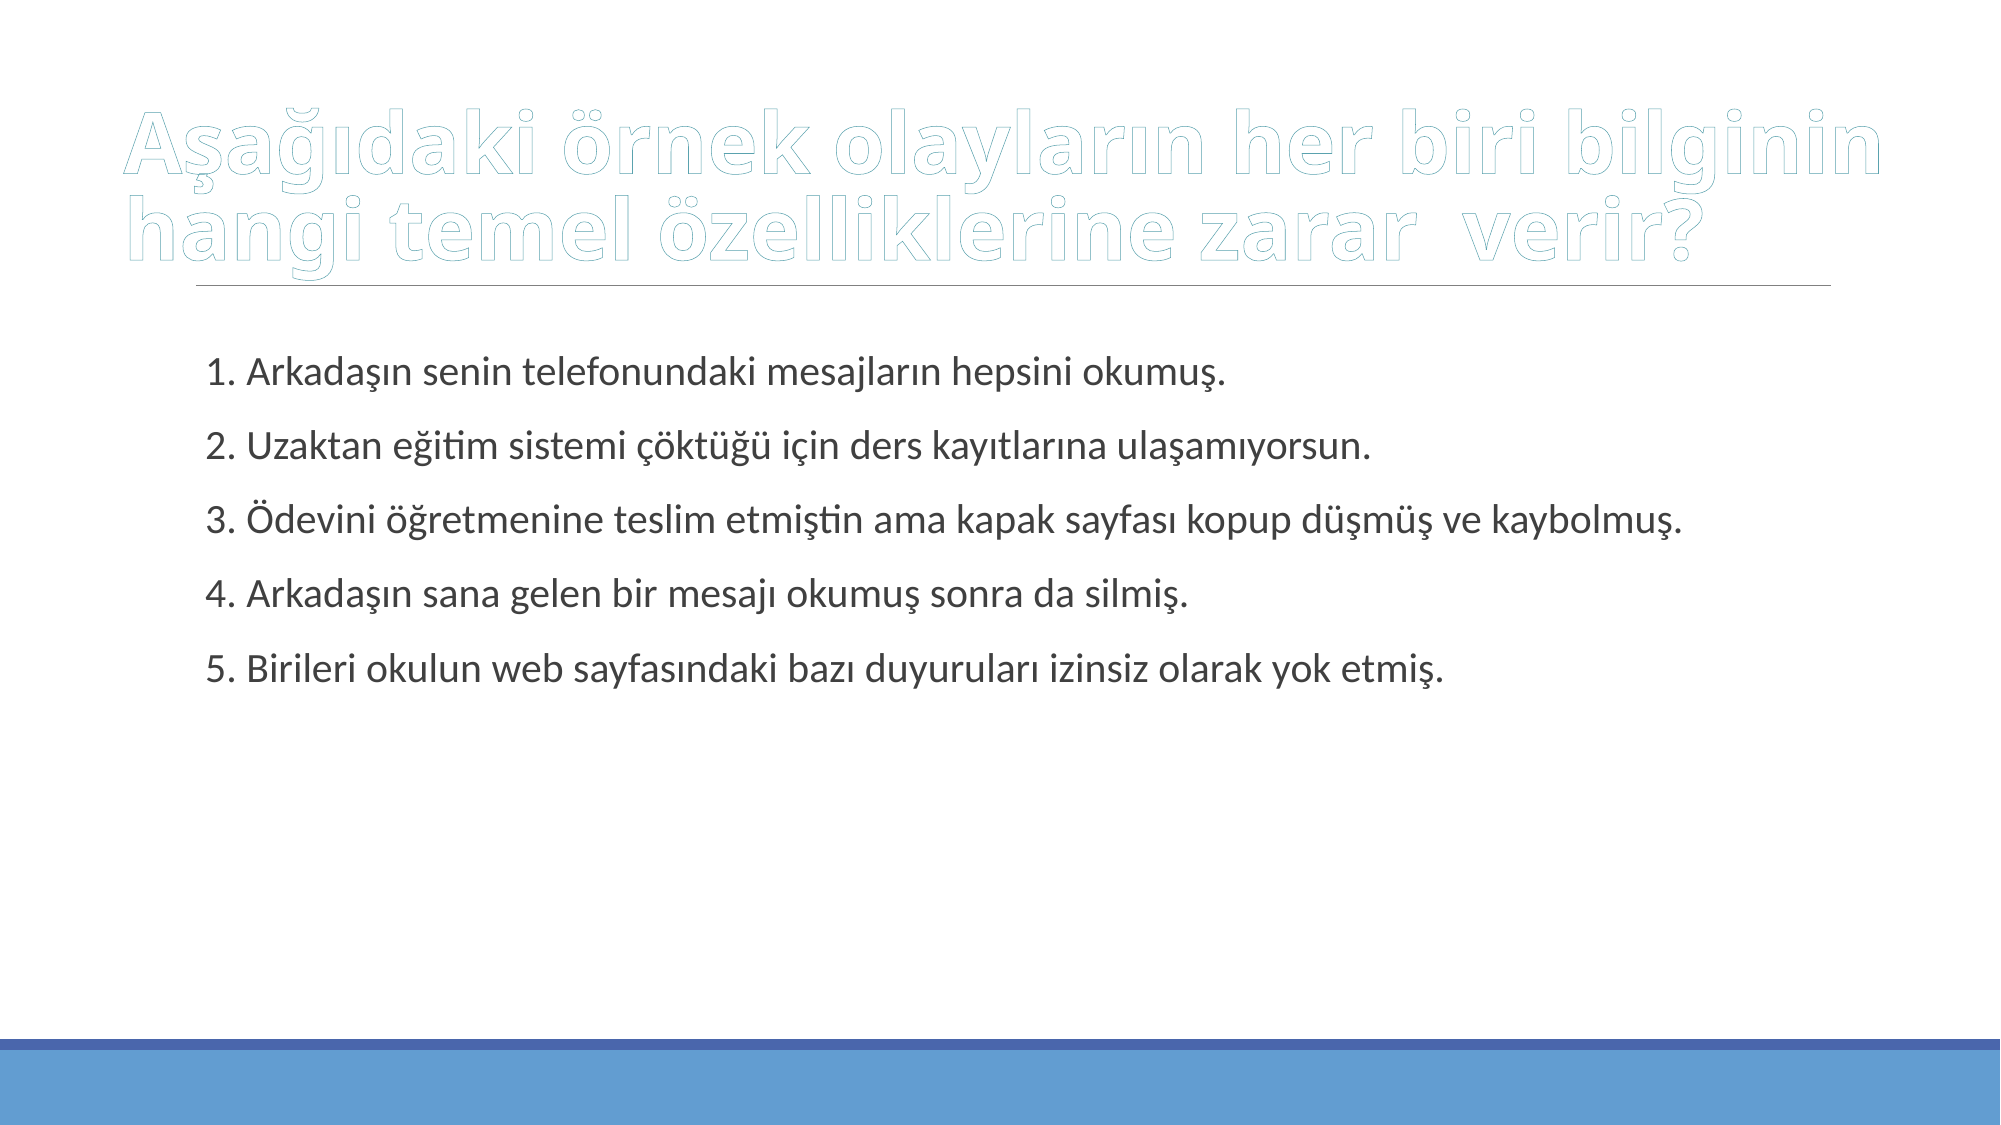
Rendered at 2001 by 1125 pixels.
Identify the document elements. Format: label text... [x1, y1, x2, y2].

title Aşağıdaki örnek olayların her biri bilginin hangi temel özelliklerine zarar verir? [108, 47, 1962, 285]
list 1. Arkadaşın senin telefonundaki mesajların hepsini okumuş. 2. Uzaktan eğitim sistemi çöktüğü için ders kayıtlarına ulaşamıyorsun. 3. Ödevini öğretmenine teslim etmiştin ama kapak sayfası kopup düşmüş ve kaybolmuş. 4. Arkadaşın sana gelen bir mesajı okumuş sonra da silmiş. 5. Birileri okulun web sayfasındaki bazı duyuruları izinsiz olarak yok etmiş. [190, 341, 1841, 1002]
